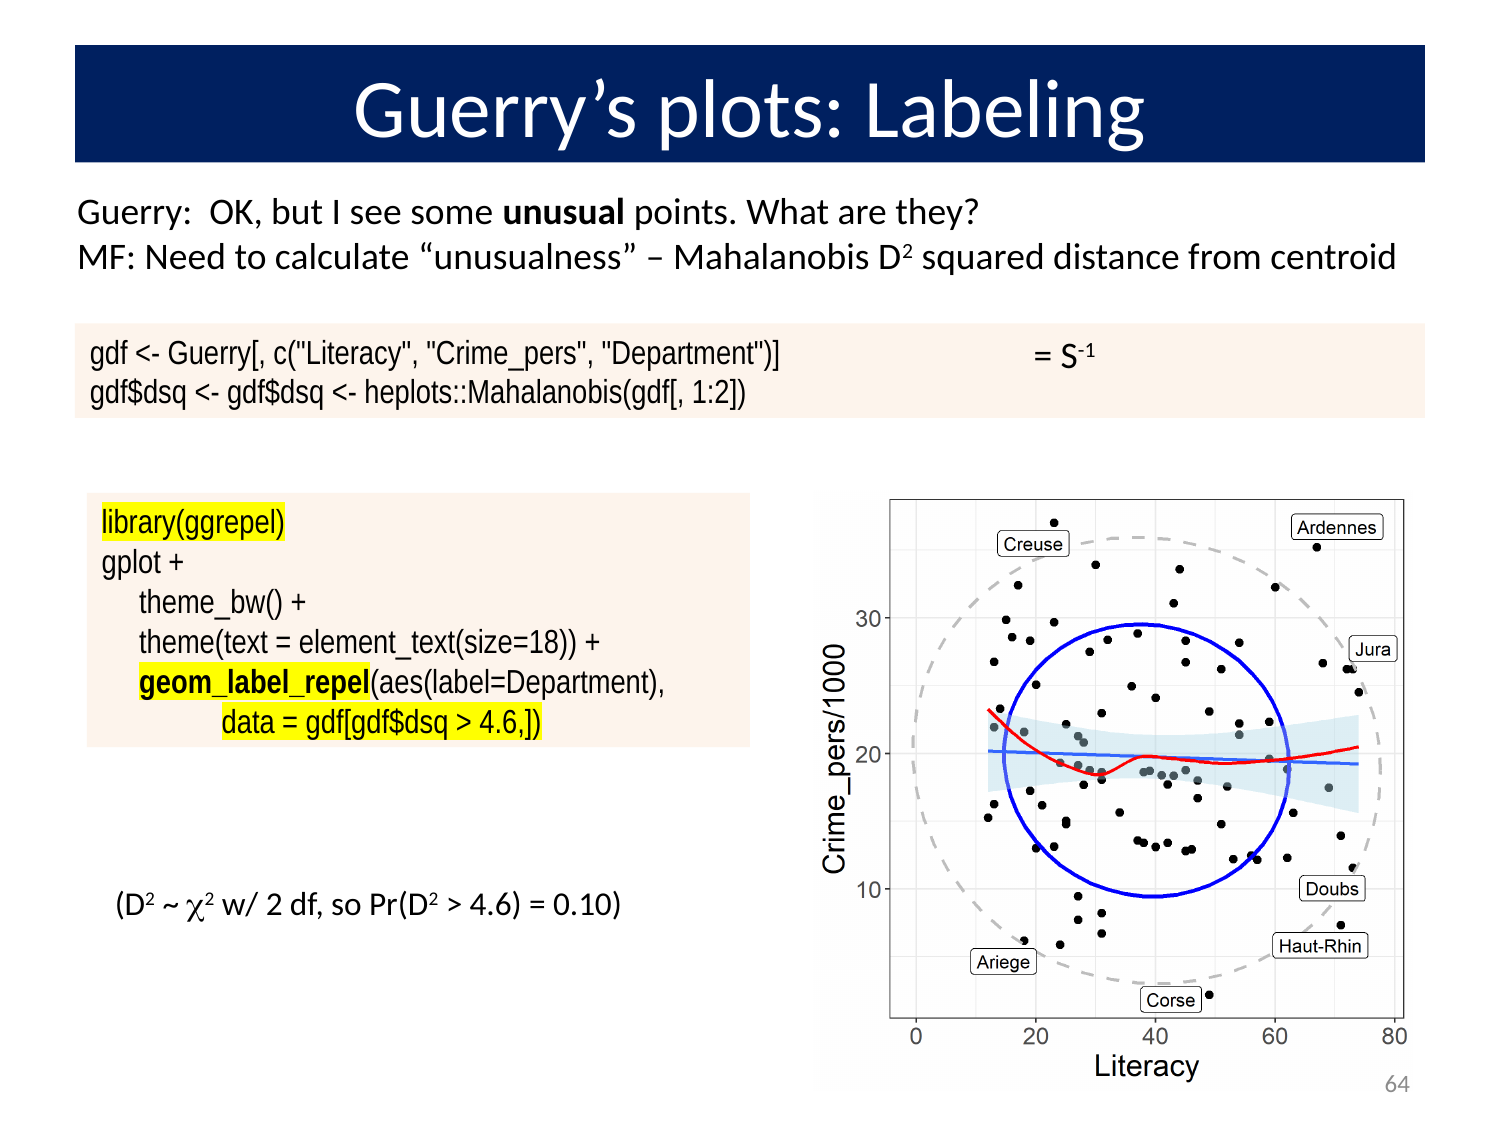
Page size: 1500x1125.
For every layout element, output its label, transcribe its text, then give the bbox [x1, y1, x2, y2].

text_box gdf <- Guerry[, c("Literacy", "Crime_pers", "Department")] gdf$dsq <- gdf$dsq <- heplots::Mahalanobis(gdf[, 1:2]) [74, 323, 1425, 418]
text_box (D2 ~ 2 w/ 2 df, so Pr(D2 > 4.6) = 0.10) [99, 874, 763, 930]
picture [812, 490, 1414, 1091]
text_box library(ggrepel) gplot + theme_bw() + theme(text = element_text(size=18)) + geom_label_repel(aes(label=Department), data = gdf[gdf$dsq > 4.6,]) [86, 492, 750, 748]
slide_number 64 [1074, 1062, 1425, 1103]
text_box Guerry: OK, but I see some unusual points. What are they? MF: Need to calculate “unusualness” – Mahalanobis D2 squared distance from centroid [62, 179, 1425, 285]
title Guerry’s plots: Labeling [75, 45, 1425, 163]
